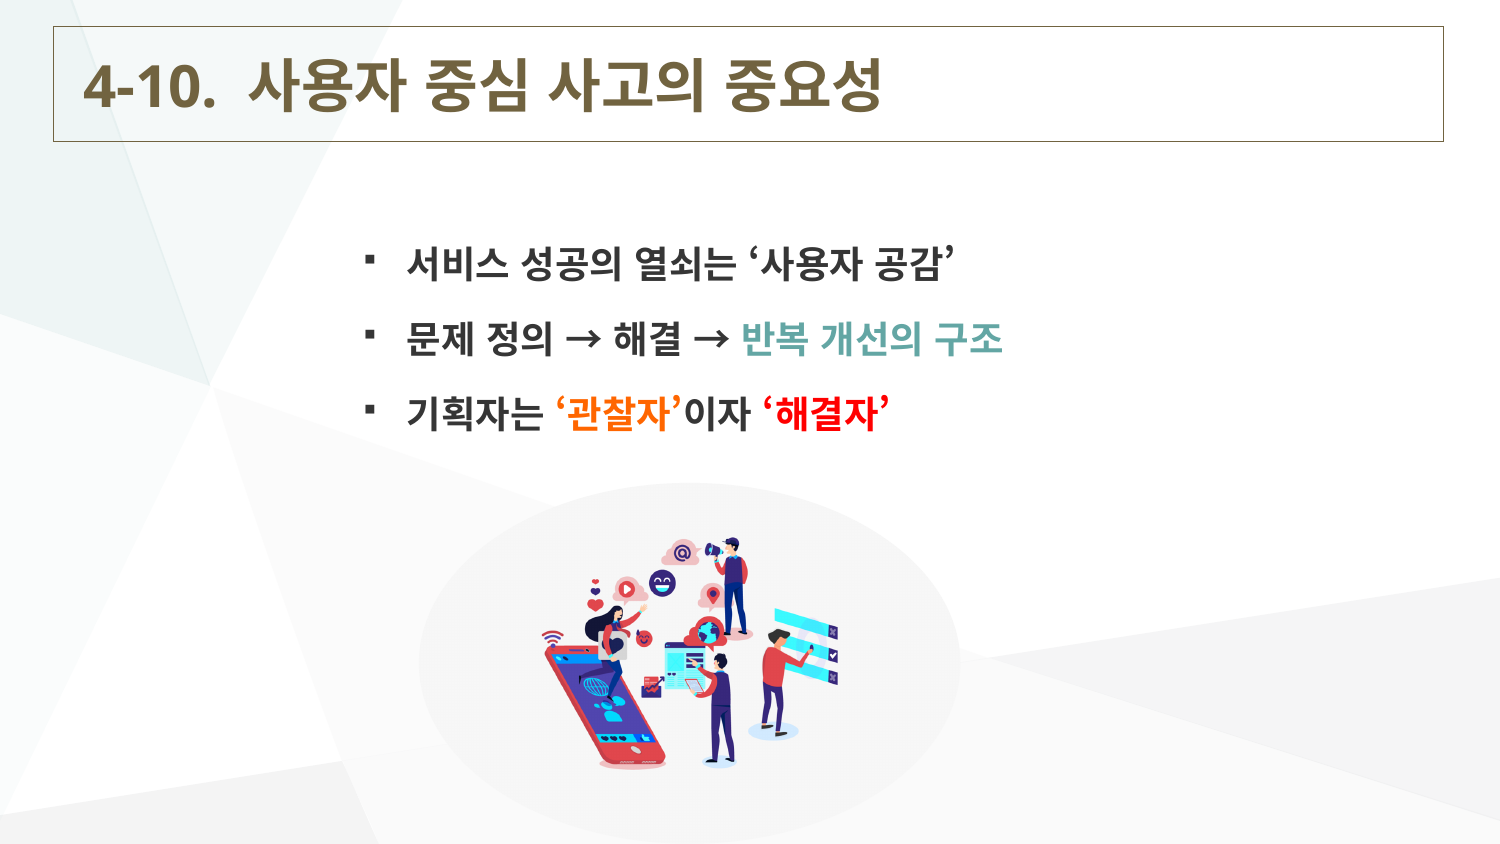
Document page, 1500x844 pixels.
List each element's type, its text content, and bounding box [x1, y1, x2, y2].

list 서비스 성공의 열쇠는 ‘사용자 공감’ 문제 정의 → 해결 → 반복 개선의 구조 기획자는 ‘관찰자’이자 ‘해결자’ [348, 211, 1152, 822]
title 4-10. 사용자 중심 사고의 중요성 [53, 26, 1444, 142]
picture [418, 482, 961, 844]
